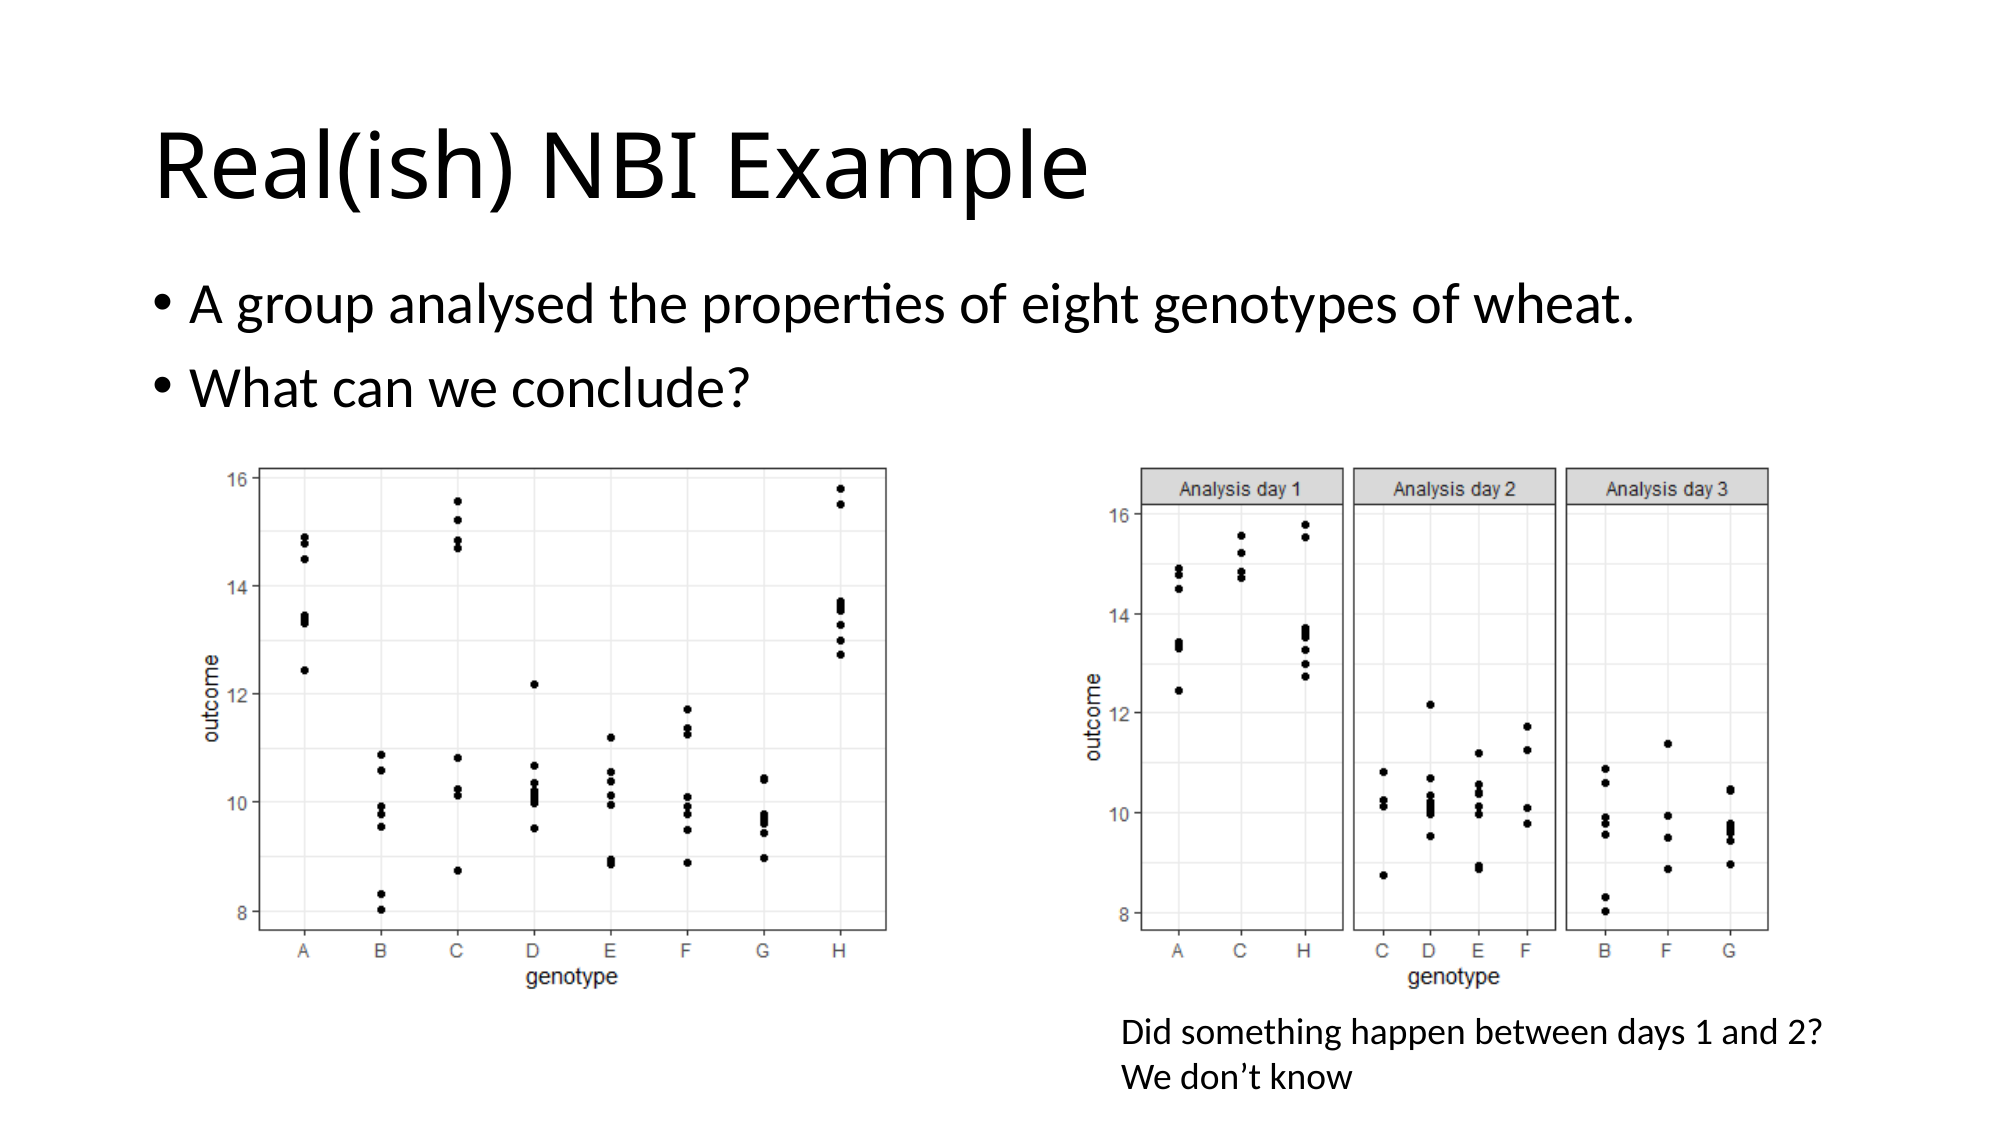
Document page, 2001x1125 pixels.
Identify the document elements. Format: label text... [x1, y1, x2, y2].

picture [186, 457, 898, 1000]
text_box Did something happen between days 1 and 2? We don’t know [1106, 999, 1840, 1105]
picture [1068, 457, 1780, 1000]
title Real(ish) NBI Example [137, 59, 1863, 265]
list A group analysed the properties of eight genotypes of wheat. What can we conclude? [137, 265, 1863, 1014]
